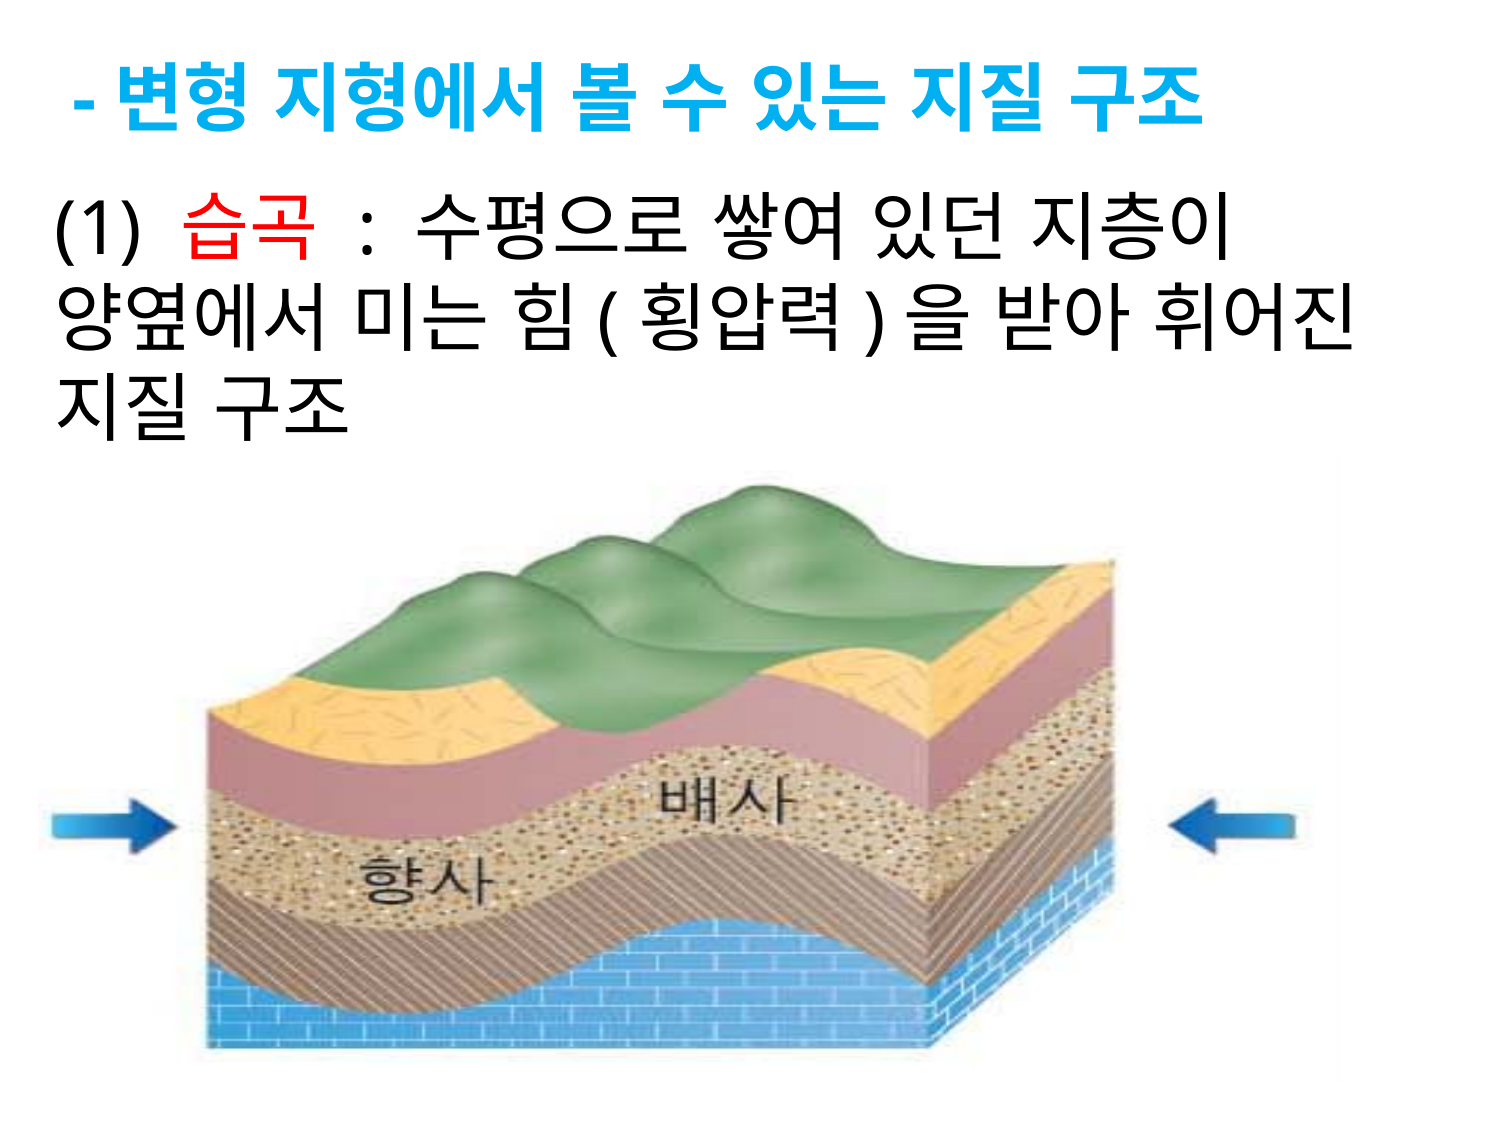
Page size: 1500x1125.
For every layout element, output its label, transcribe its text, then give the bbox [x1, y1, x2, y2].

text_box -변형 지형에서 볼 수 있는 지질 구조 [38, 42, 1468, 148]
text_box (1) 습곡 : 수평으로 쌓여 있던 지층이 양옆에서 미는 힘(횡압력)을 받아 휘어진 지질 구조 [39, 172, 1447, 458]
picture [38, 456, 1341, 1083]
